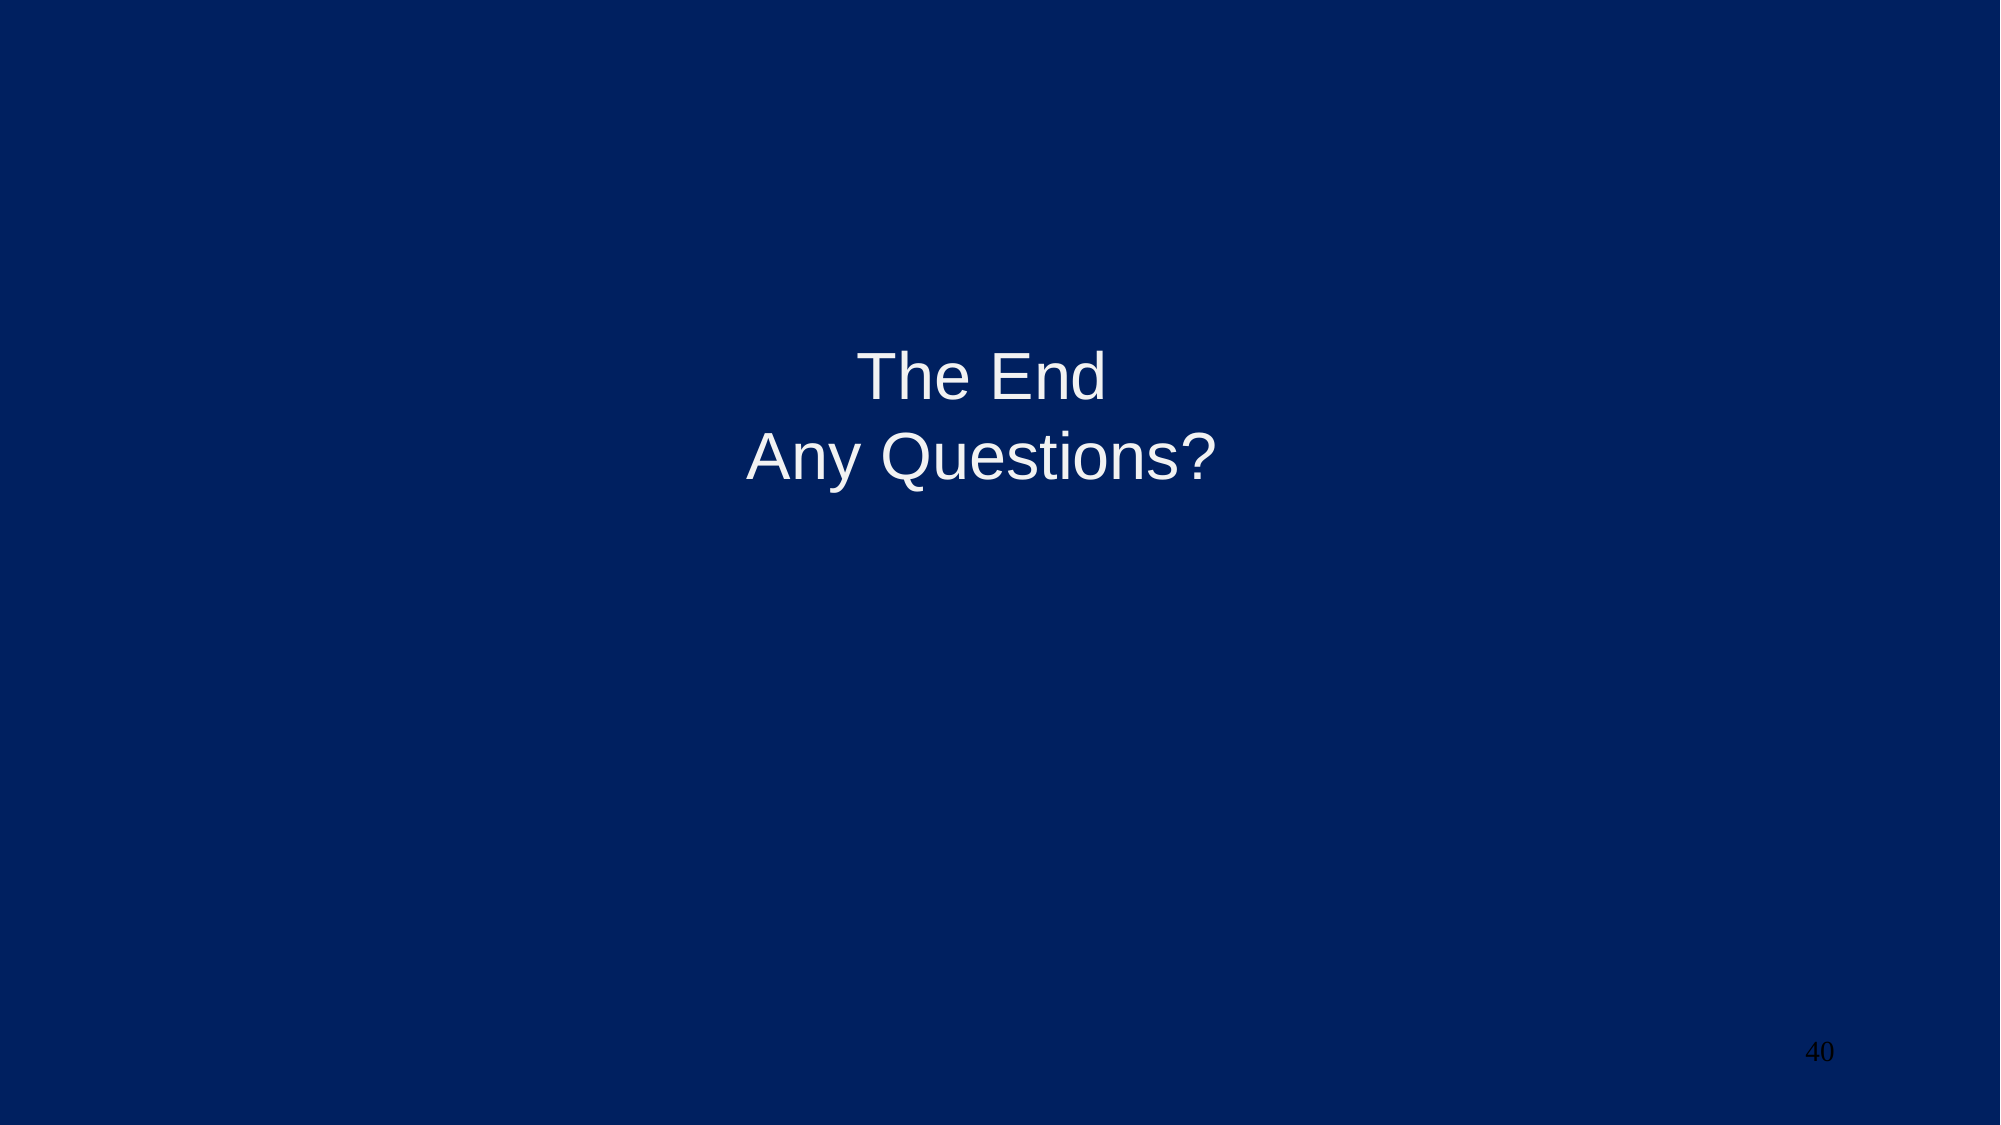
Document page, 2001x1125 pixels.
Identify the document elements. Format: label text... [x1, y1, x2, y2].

text_box The End Any Questions? [600, 325, 1365, 501]
slide_number 40 [1433, 1025, 1850, 1100]
